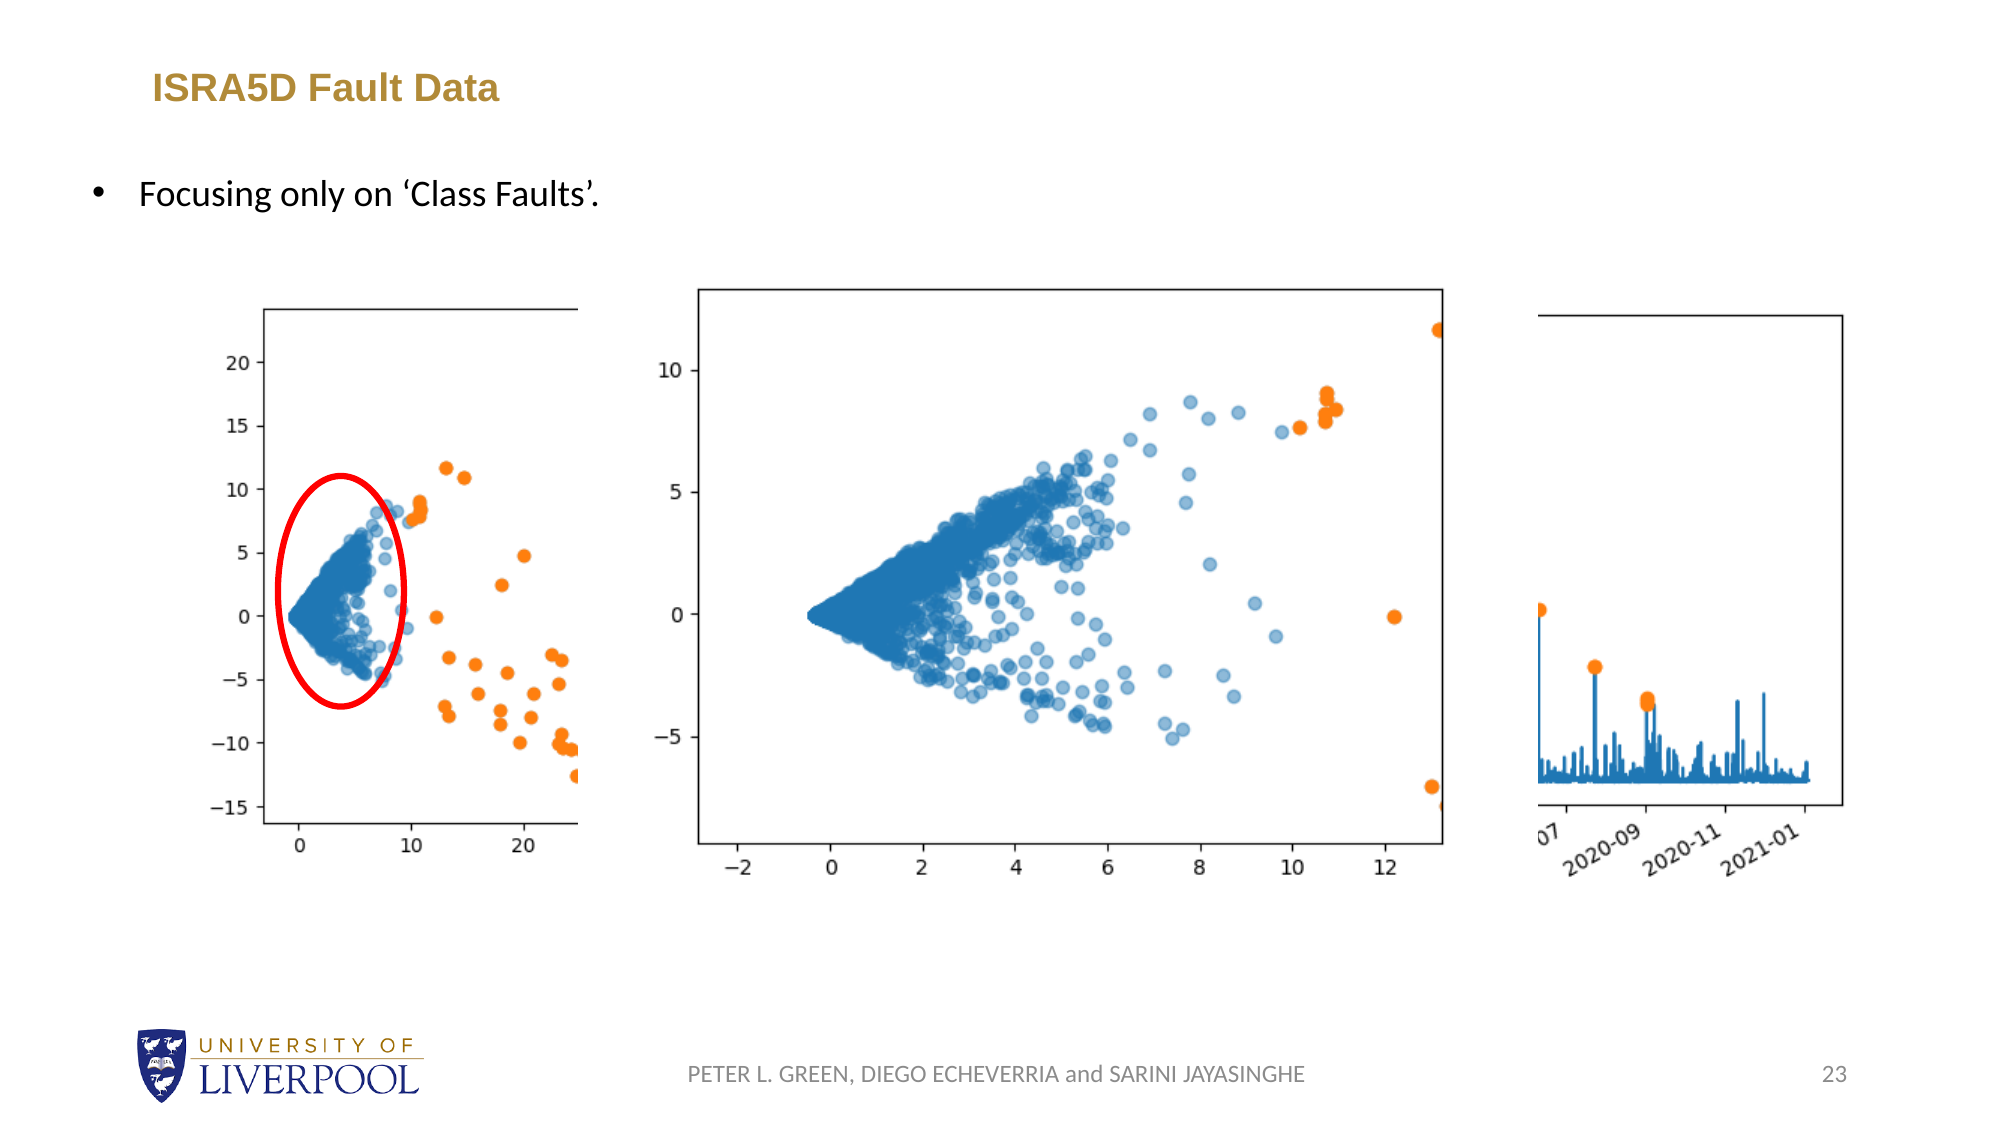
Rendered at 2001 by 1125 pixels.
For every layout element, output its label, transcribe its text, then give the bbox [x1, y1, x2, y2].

text_box Focusing only on ‘Class Faults’. [77, 161, 1680, 267]
title ISRA5D Fault Data [137, 59, 1863, 118]
picture [137, 1029, 424, 1103]
picture [152, 228, 1938, 949]
slide_number 23 [1412, 1042, 1863, 1103]
footer PETER L. GREEN, DIEGO ECHEVERRIA and SARINI JAYASINGHE [662, 1042, 1338, 1103]
